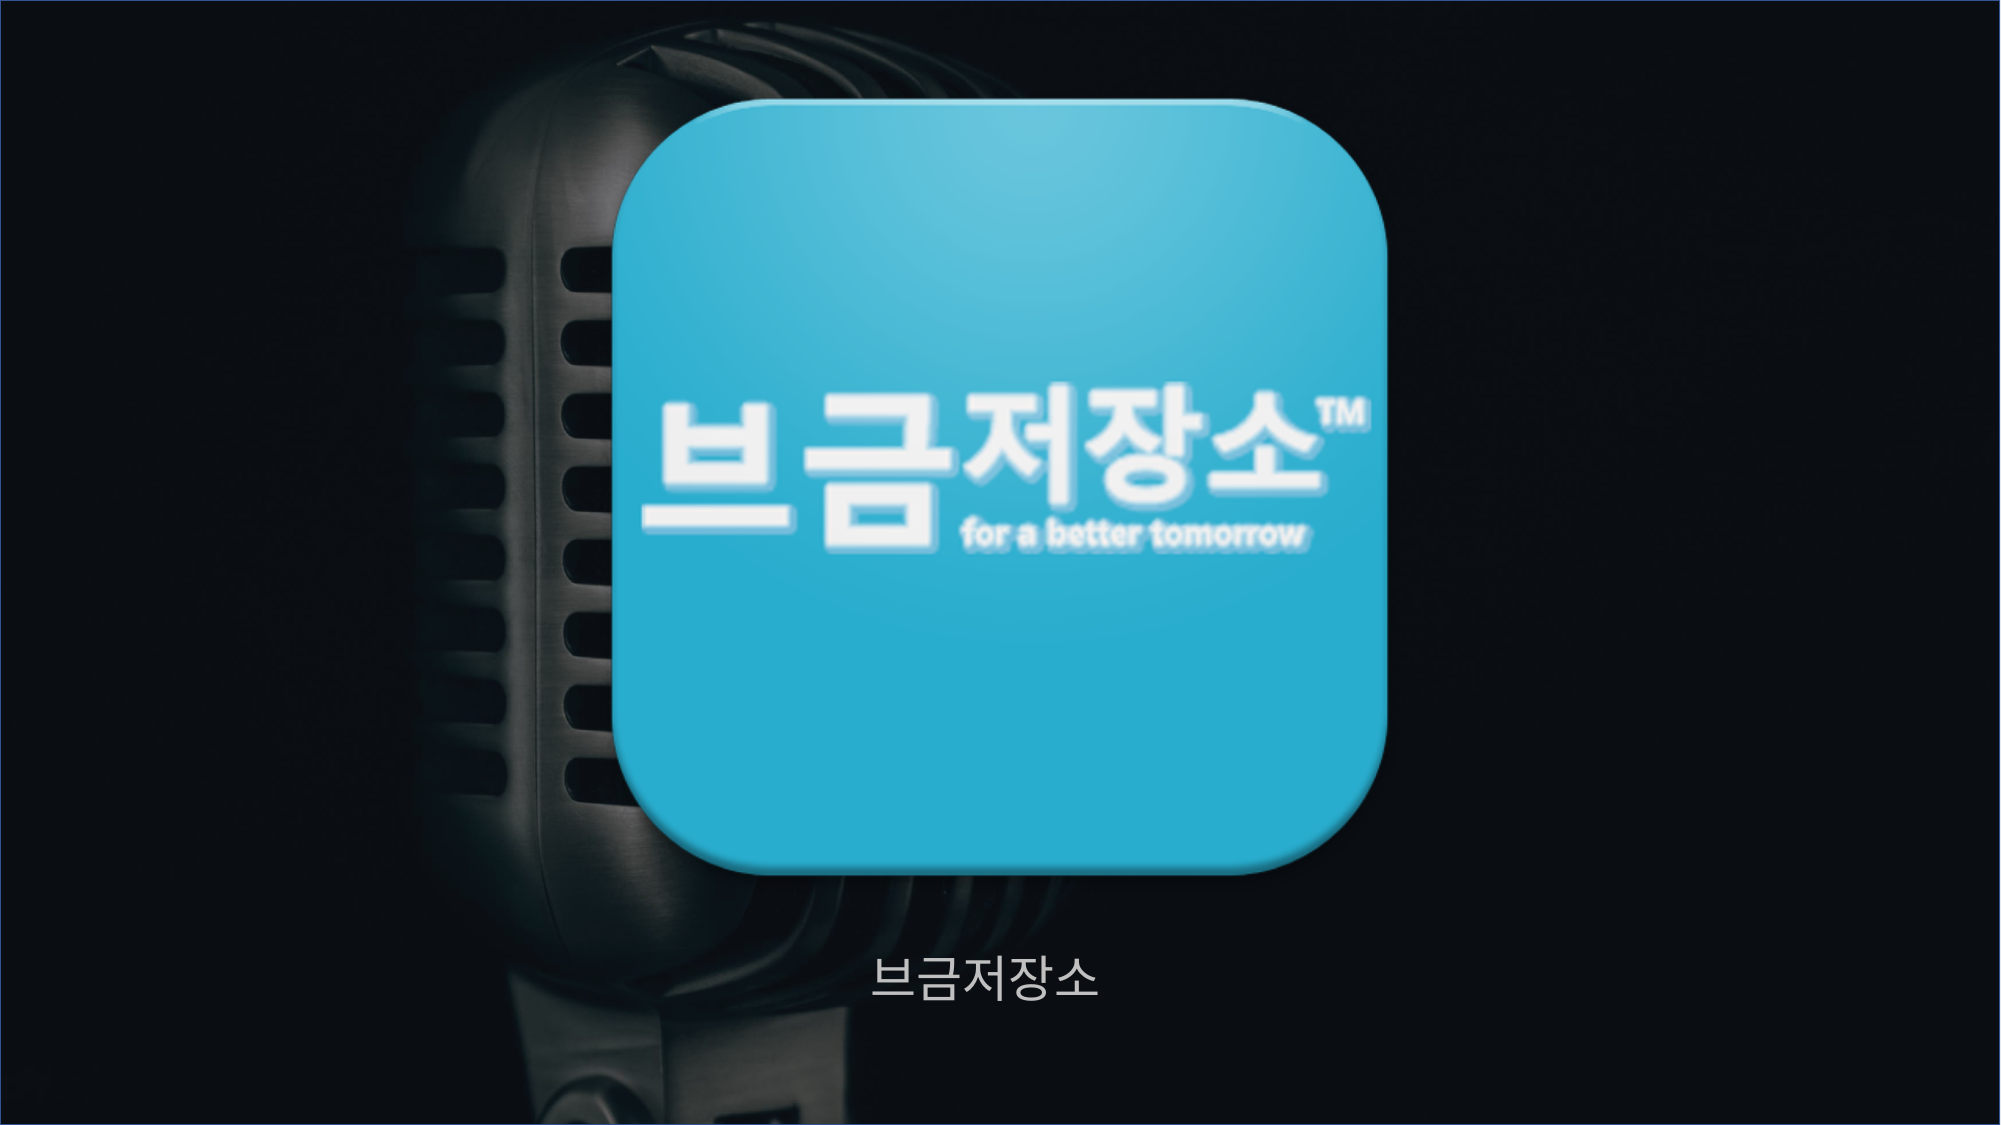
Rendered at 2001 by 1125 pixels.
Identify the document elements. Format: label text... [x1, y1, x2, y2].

picture [1, 1, 1999, 1124]
text_box 브금저장소 [855, 939, 1145, 1015]
